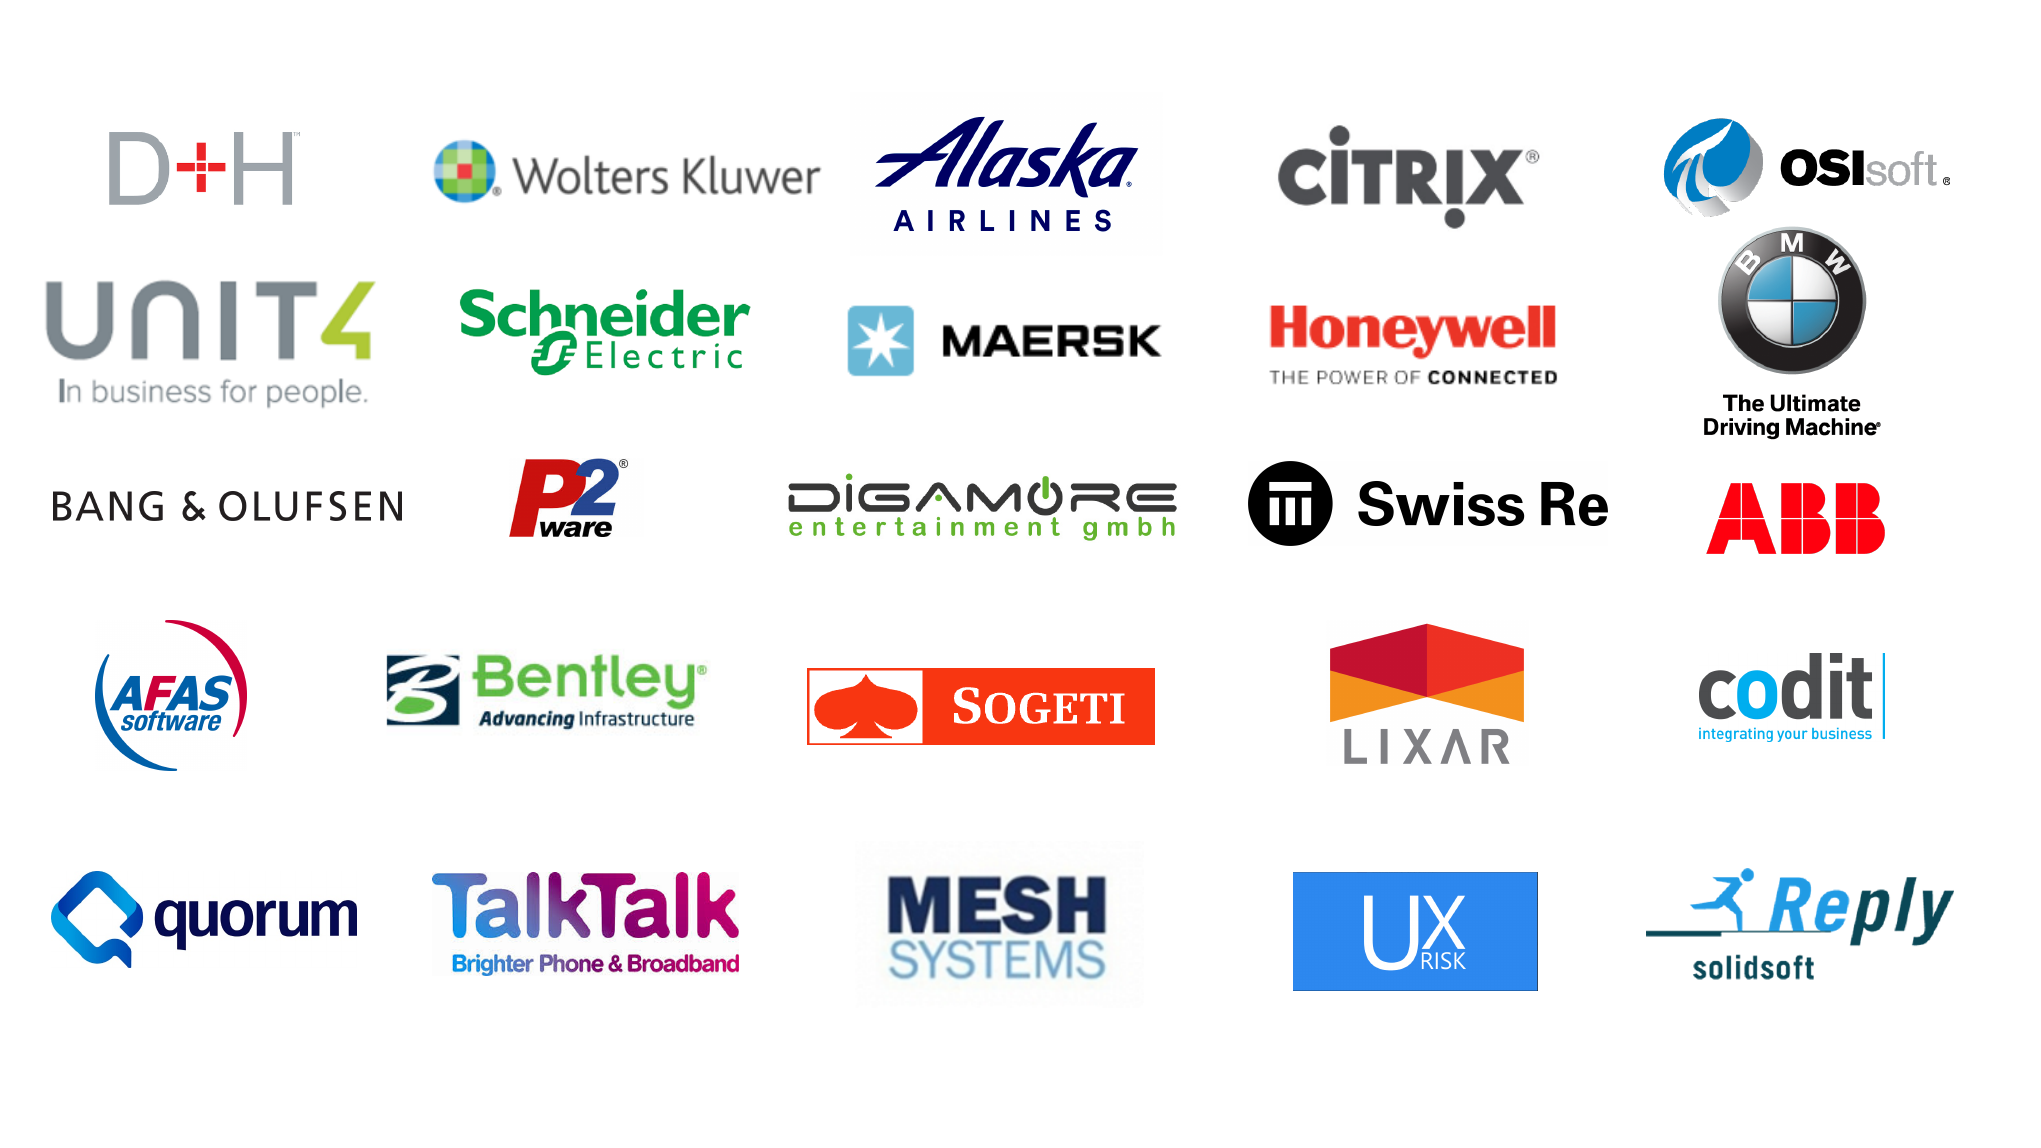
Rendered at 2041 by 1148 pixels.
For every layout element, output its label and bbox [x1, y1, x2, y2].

picture [1325, 620, 1529, 766]
picture [1263, 109, 1545, 239]
picture [29, 269, 402, 426]
picture [855, 841, 1144, 1008]
picture [1248, 461, 1608, 546]
picture [95, 116, 302, 223]
picture [344, 606, 735, 775]
picture [509, 458, 644, 537]
picture [1293, 872, 1538, 991]
picture [457, 286, 754, 377]
picture [1250, 291, 1570, 411]
picture [432, 872, 739, 976]
picture [807, 668, 1155, 745]
picture [753, 449, 1211, 558]
picture [53, 491, 402, 521]
picture [824, 287, 1188, 390]
picture [1706, 483, 1885, 554]
picture [1646, 868, 1954, 984]
text_box [1652, 191, 1933, 472]
picture [95, 620, 247, 771]
picture [1699, 653, 1885, 742]
picture [1663, 117, 1950, 217]
picture [401, 92, 1163, 256]
picture [51, 871, 357, 968]
